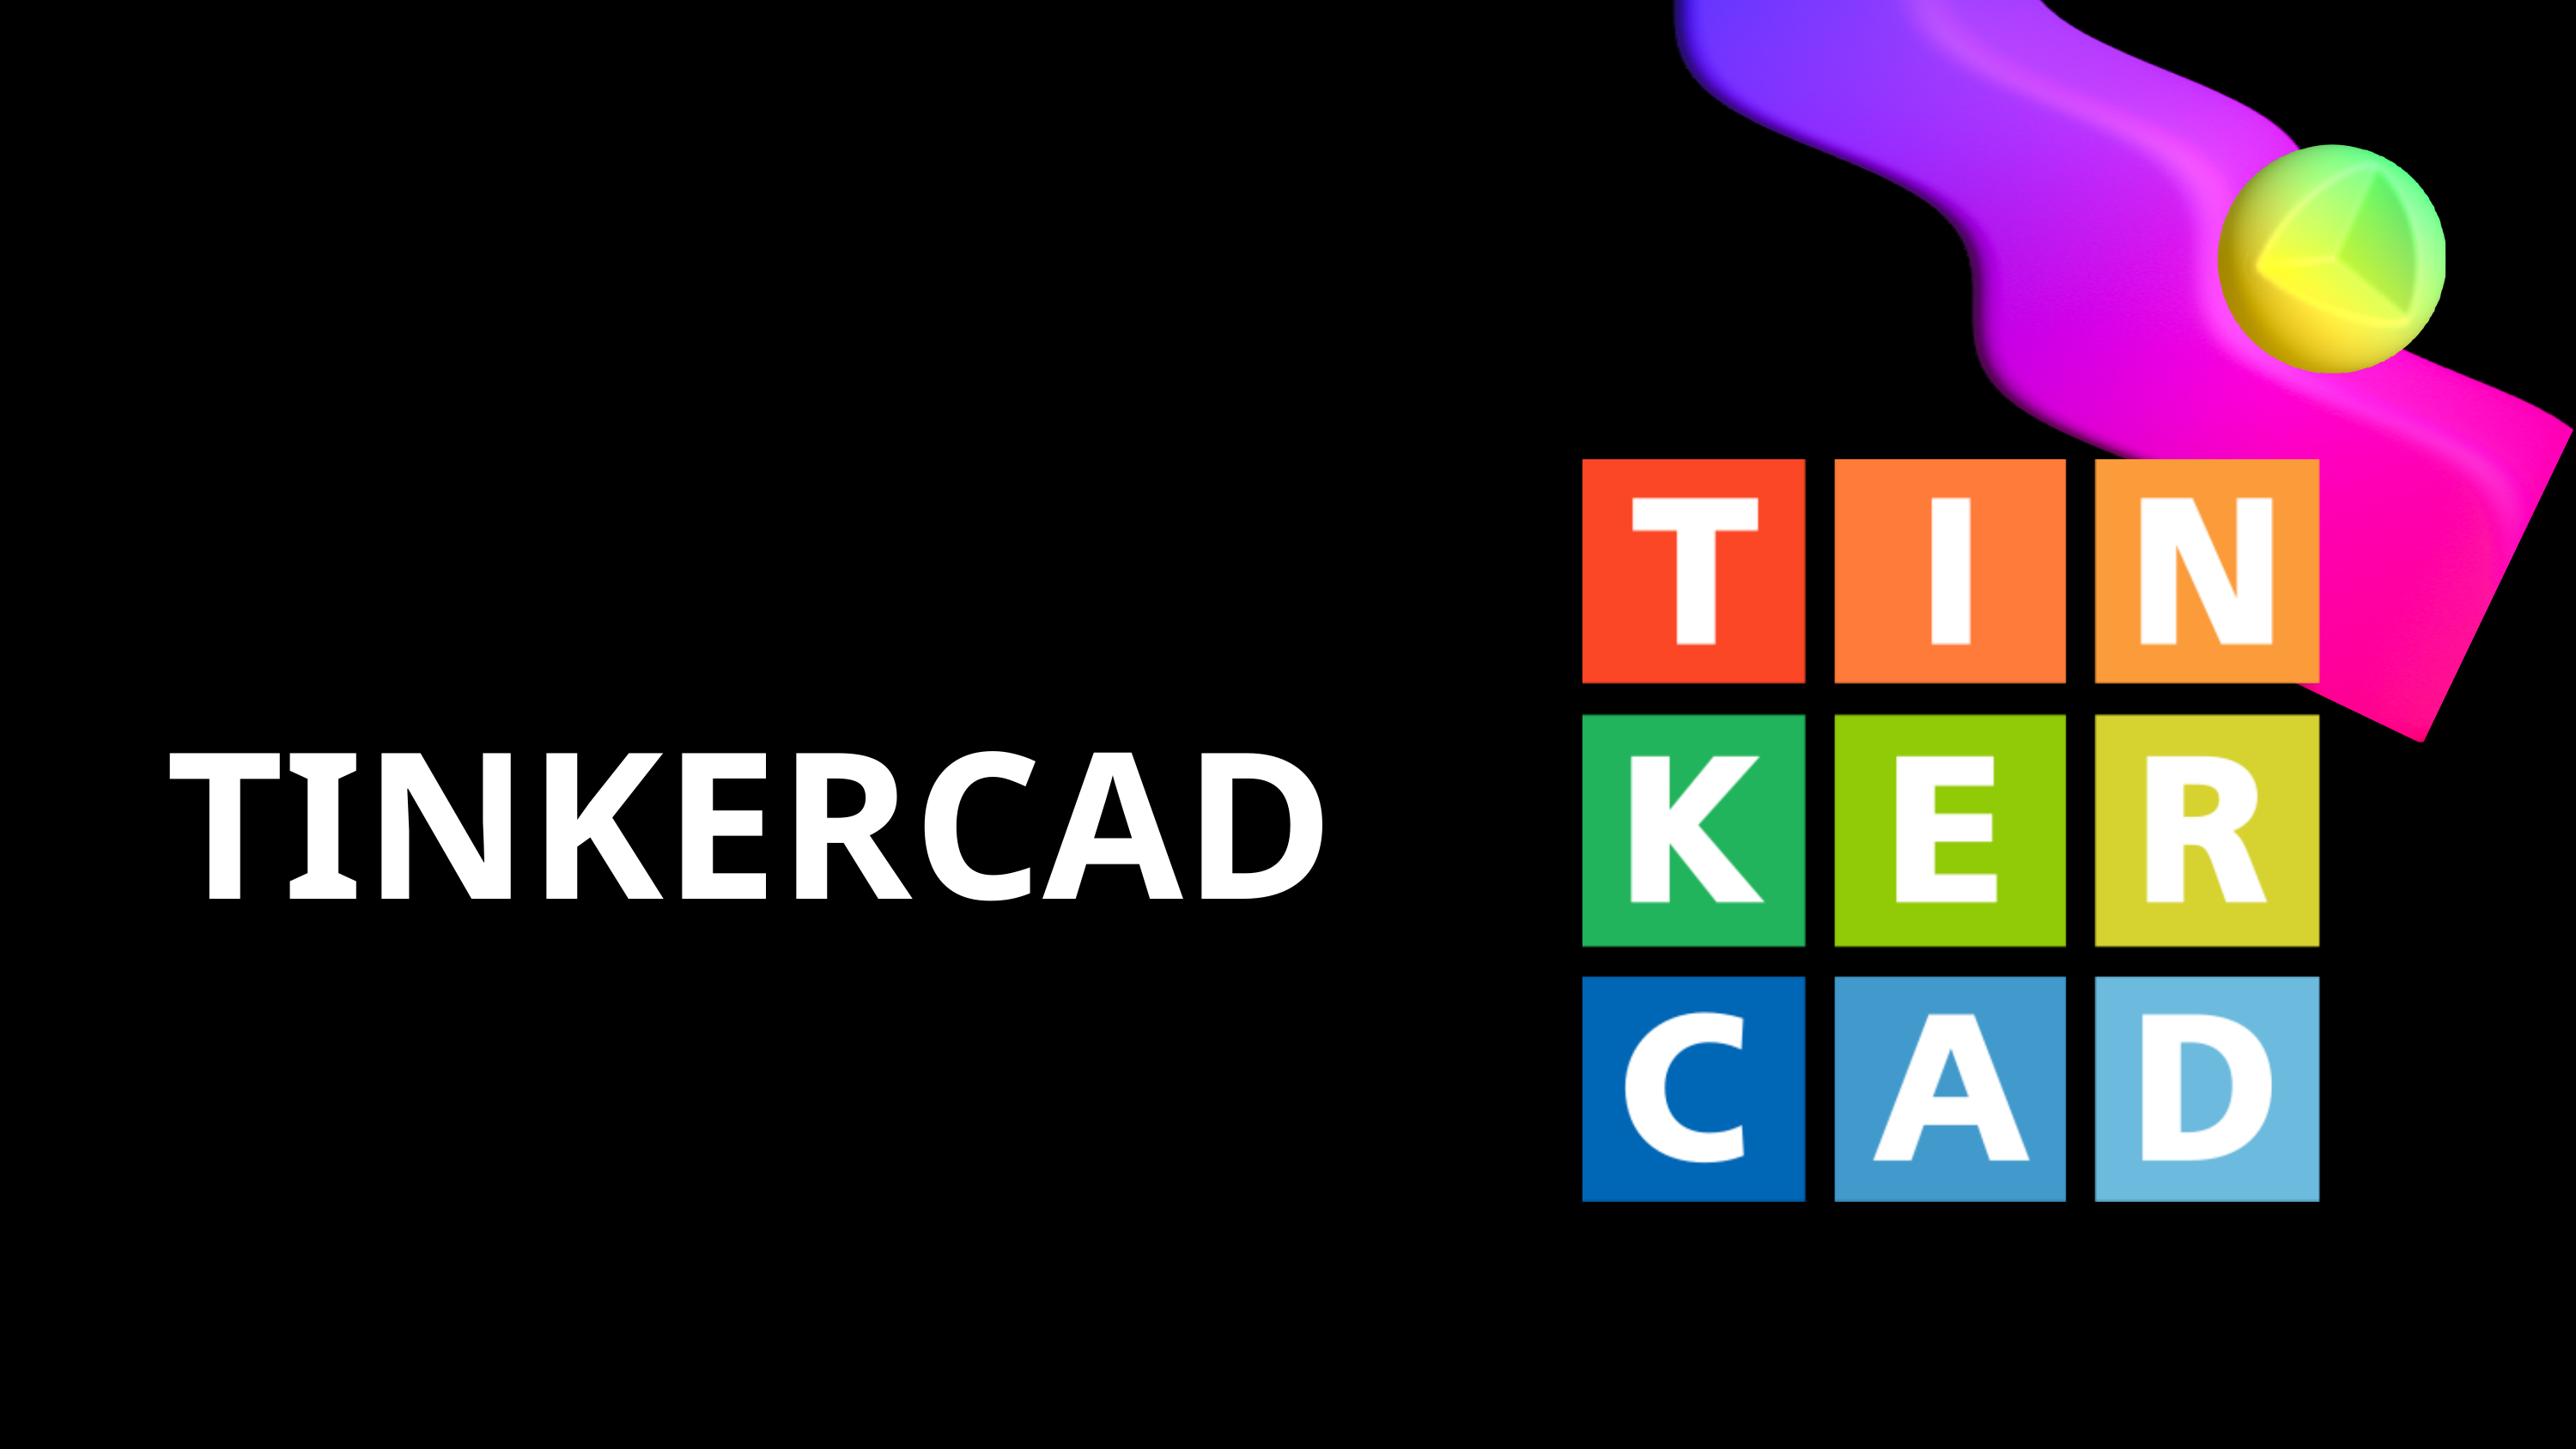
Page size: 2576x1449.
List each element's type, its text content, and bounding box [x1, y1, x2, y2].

text_box [2217, 144, 2446, 373]
text_box [1376, 0, 2576, 744]
text_box TINKERCAD [166, 749, 1377, 940]
text_box [1582, 459, 2357, 1202]
